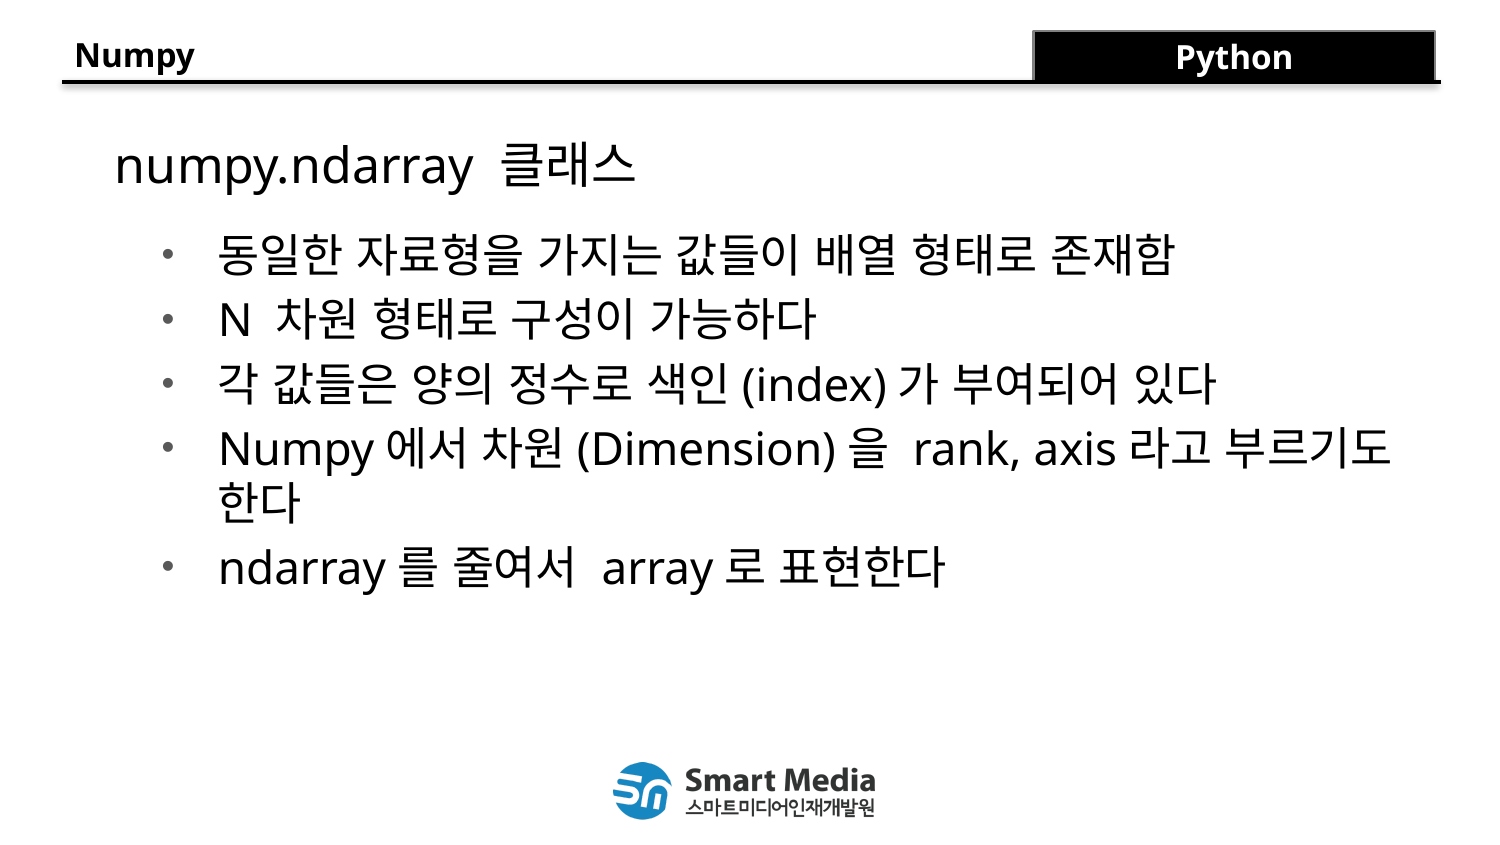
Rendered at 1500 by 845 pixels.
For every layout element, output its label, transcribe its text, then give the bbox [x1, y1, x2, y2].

text_box 동일한 자료형을 가지는 값들이 배열 형태로 존재함 N 차원 형태로 구성이 가능하다 각 값들은 양의 정수로 색인(index)가 부여되어 있다 Numpy에서 차원(Dimension)을 rank, axis라고 부르기도 한다 ndarray를 줄여서 array로 표현한다 [150, 221, 1441, 611]
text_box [58, 26, 1441, 83]
text_box numpy.ndarray 클래스 [100, 125, 1294, 201]
picture [613, 762, 875, 821]
